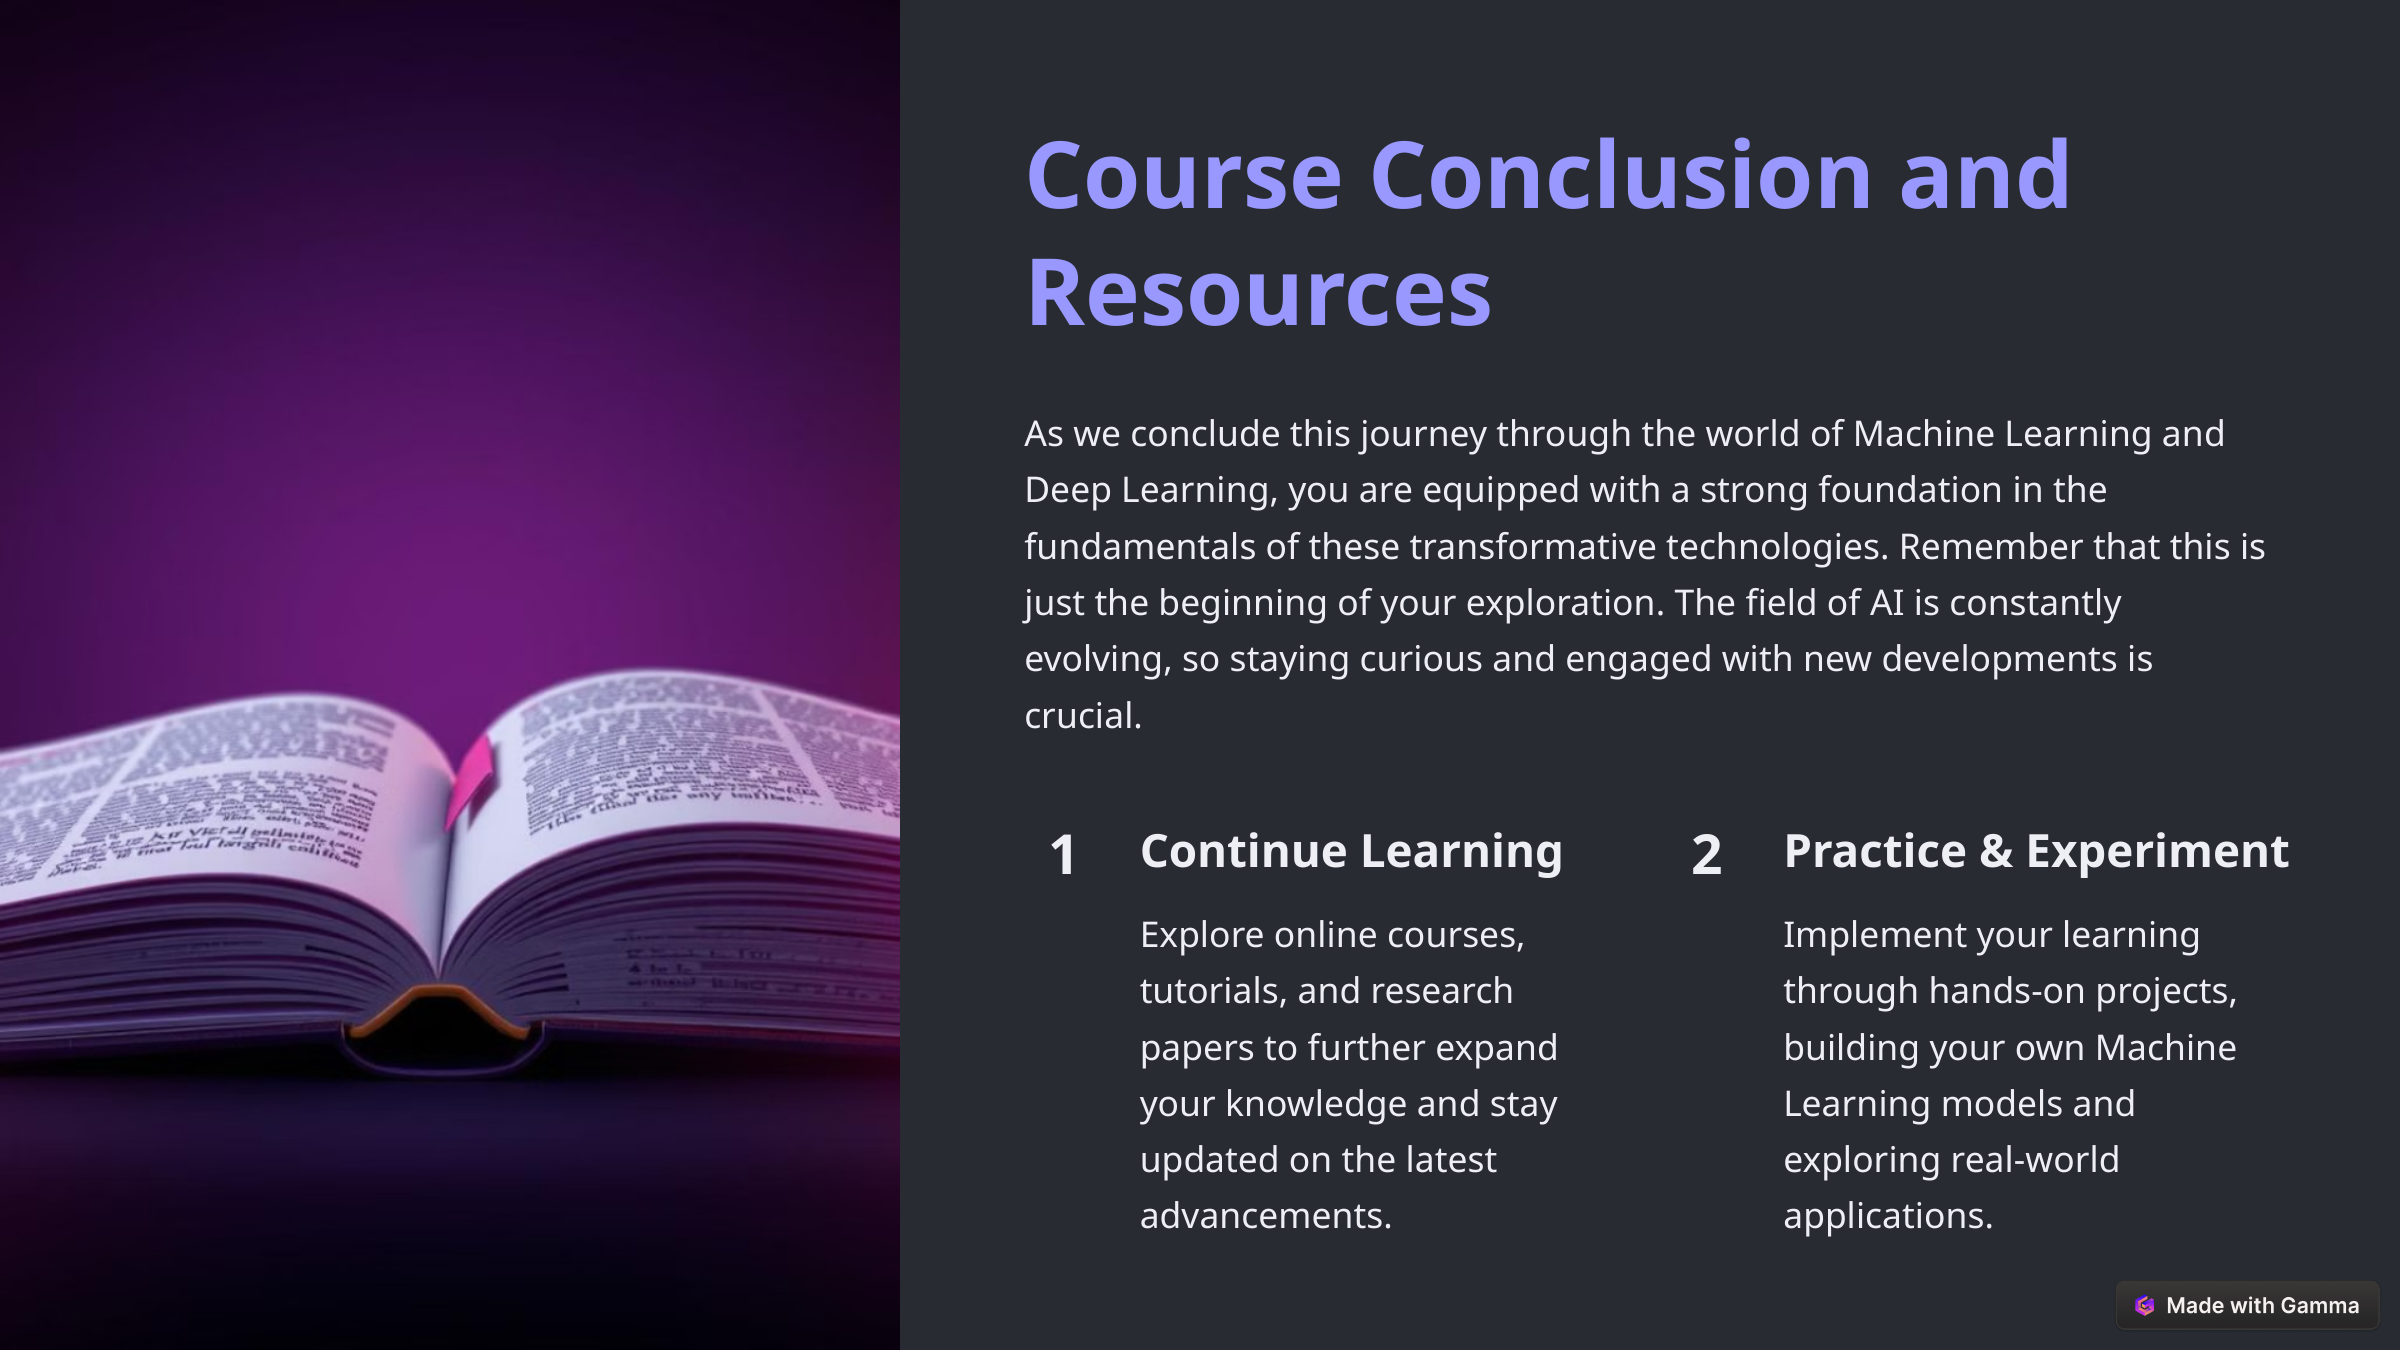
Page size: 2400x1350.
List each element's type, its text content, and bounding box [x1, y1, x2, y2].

text_box [1024, 818, 1105, 899]
text_box Explore online courses, tutorials, and research papers to further expand your knowledge and stay updated on the latest advancements. [1139, 898, 1633, 1240]
text_box Implement your learning through hands-on projects, building your own Machine Learning models and exploring real-world applications. [1783, 898, 2276, 1240]
text_box 2 [1691, 830, 1724, 887]
picture [2106, 1271, 2389, 1339]
text_box 1 [1054, 830, 1075, 887]
picture [0, 0, 900, 1350]
text_box Practice & Experiment [1783, 818, 2253, 878]
text_box Course Conclusion and Resources [1024, 110, 2276, 345]
text_box [1667, 818, 1748, 899]
text_box Continue Learning [1139, 818, 1608, 878]
text_box As we conclude this journey through the world of Machine Learning and Deep Learning, you are equipped with a strong foundation in the fundamentals of these transformative technologies. Remember that this is just the beginning of your exploration. The field of AI is constantly evolving, so staying curious and engaged with new developments is crucial. [1024, 397, 2276, 739]
